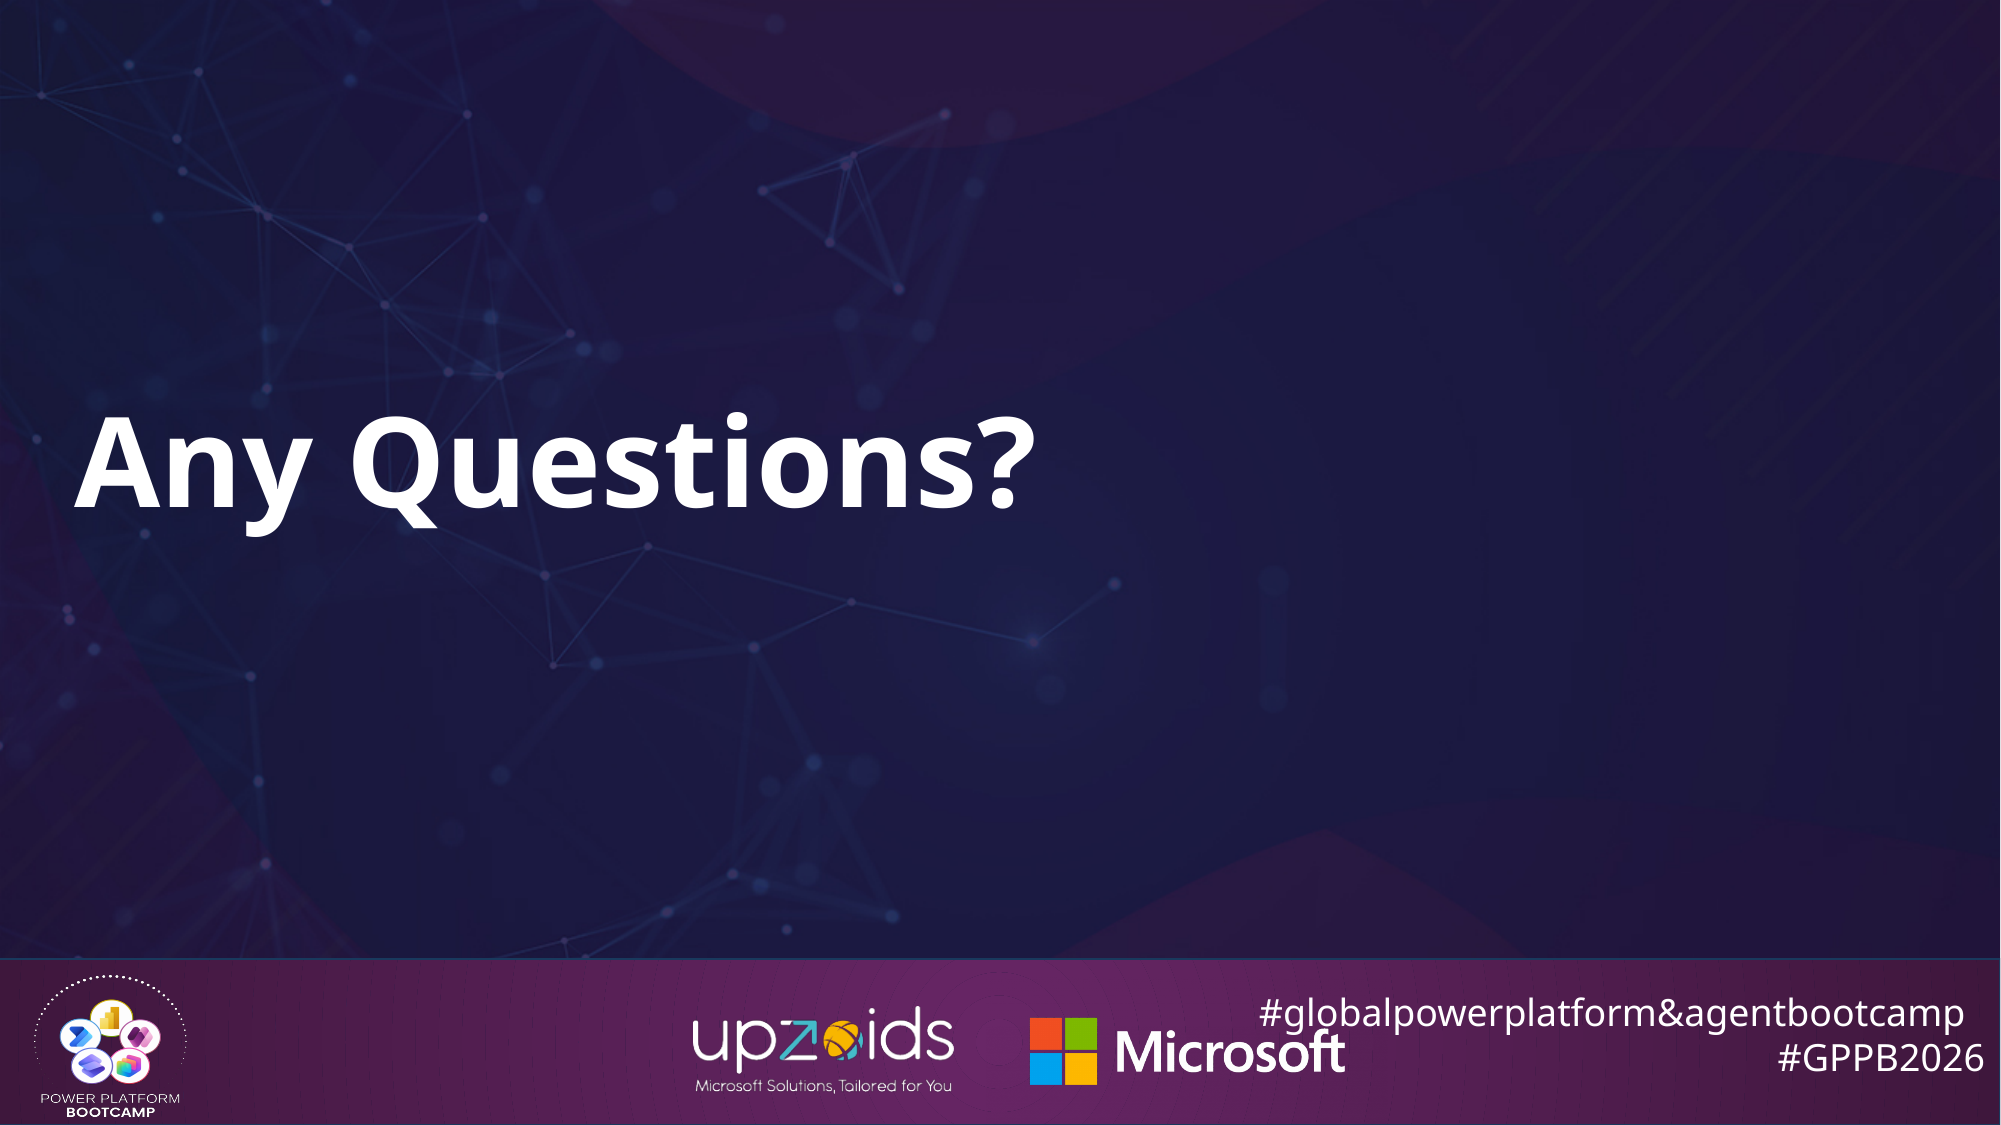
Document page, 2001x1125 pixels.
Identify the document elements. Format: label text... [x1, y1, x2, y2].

picture [986, 977, 1388, 1125]
picture [0, 0, 2001, 1125]
title Any Questions? [59, 372, 1677, 563]
picture [693, 1006, 954, 1111]
